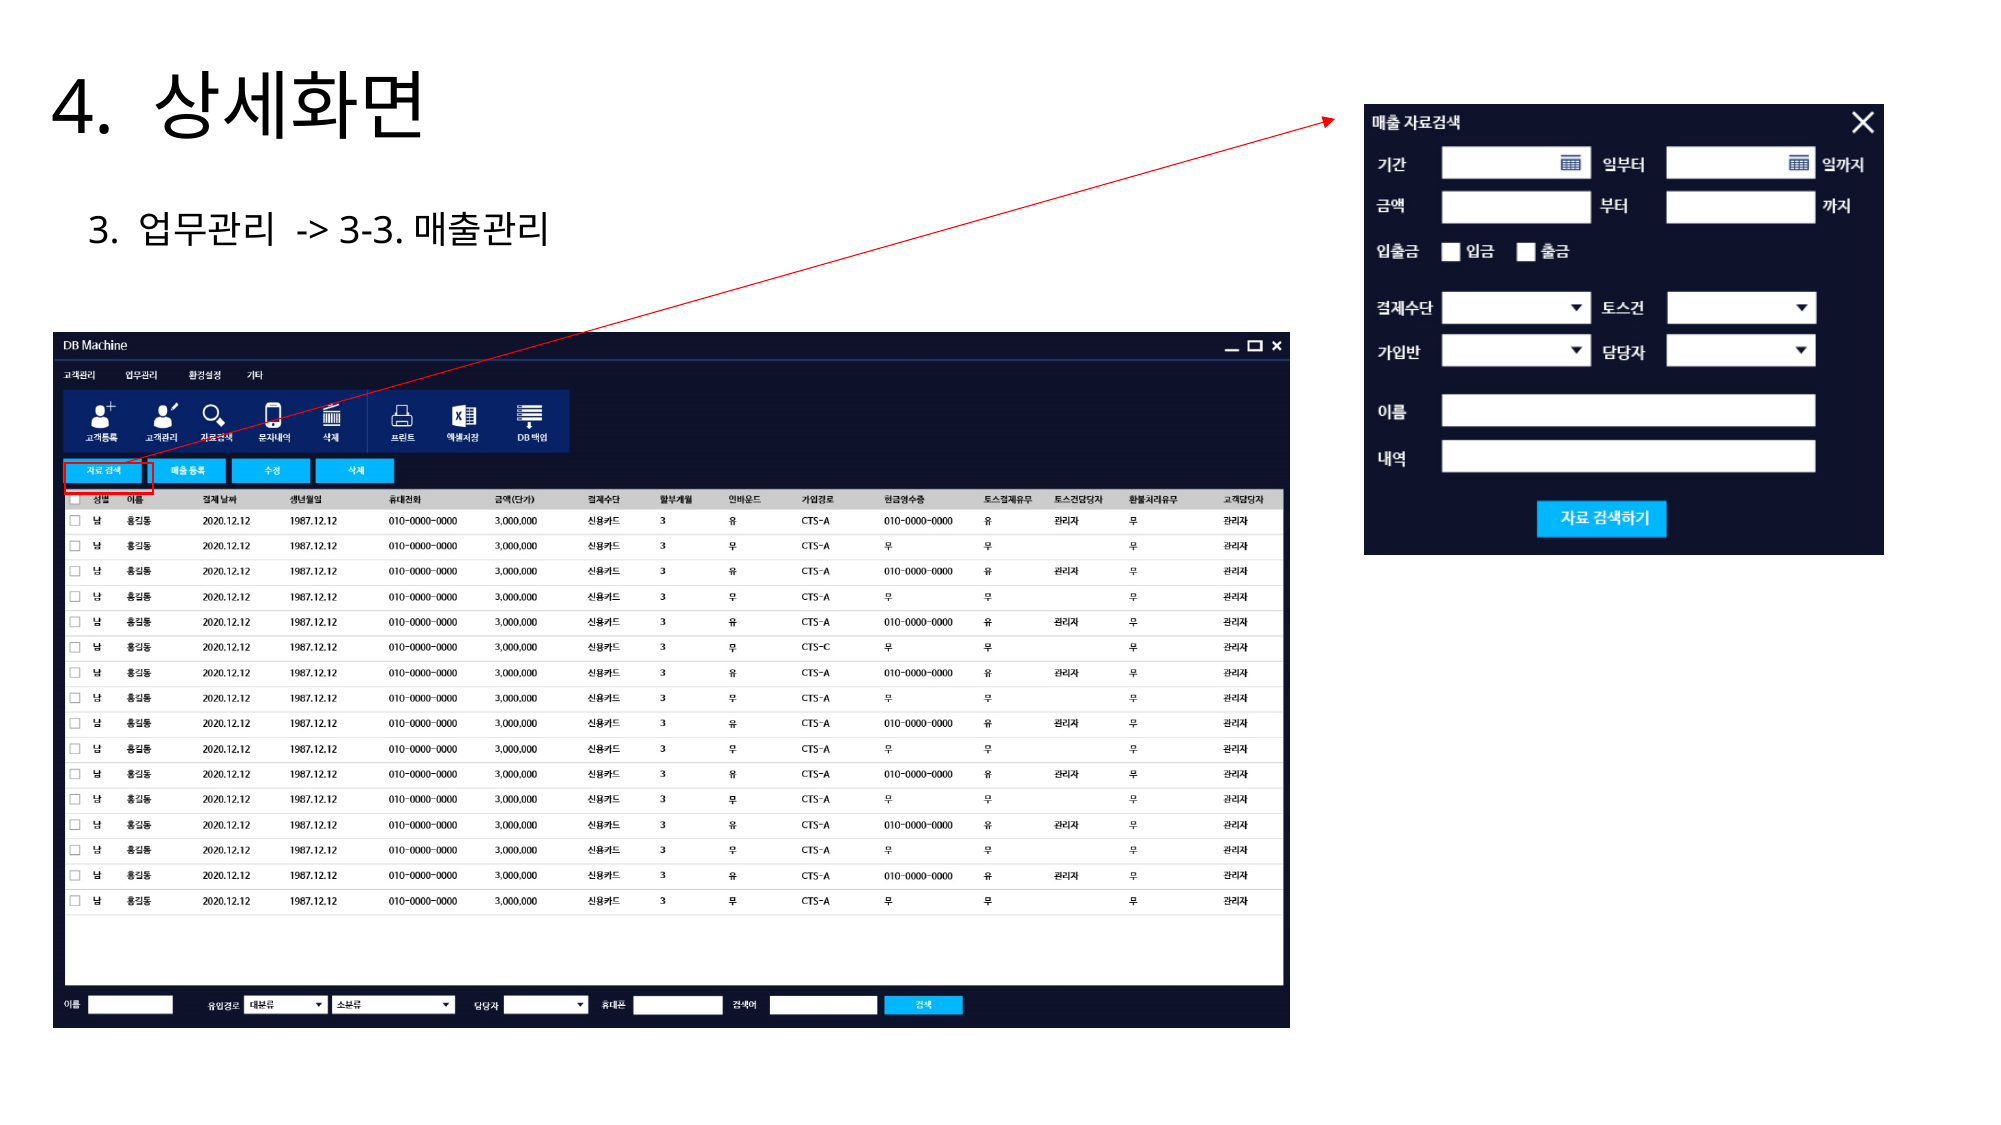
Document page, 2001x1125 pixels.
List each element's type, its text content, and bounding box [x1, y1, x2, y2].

picture [190, 467, 204, 475]
text_box 4. 상세화면 [37, 51, 444, 157]
picture [172, 467, 186, 474]
picture [1364, 104, 1884, 555]
picture [89, 467, 101, 473]
picture [53, 332, 1290, 1028]
picture [106, 467, 120, 473]
text_box 3. 업무관리 -> 3-3.매출관리 [73, 198, 123, 259]
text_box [123, 118, 1336, 464]
picture [358, 467, 364, 474]
picture [265, 467, 279, 474]
